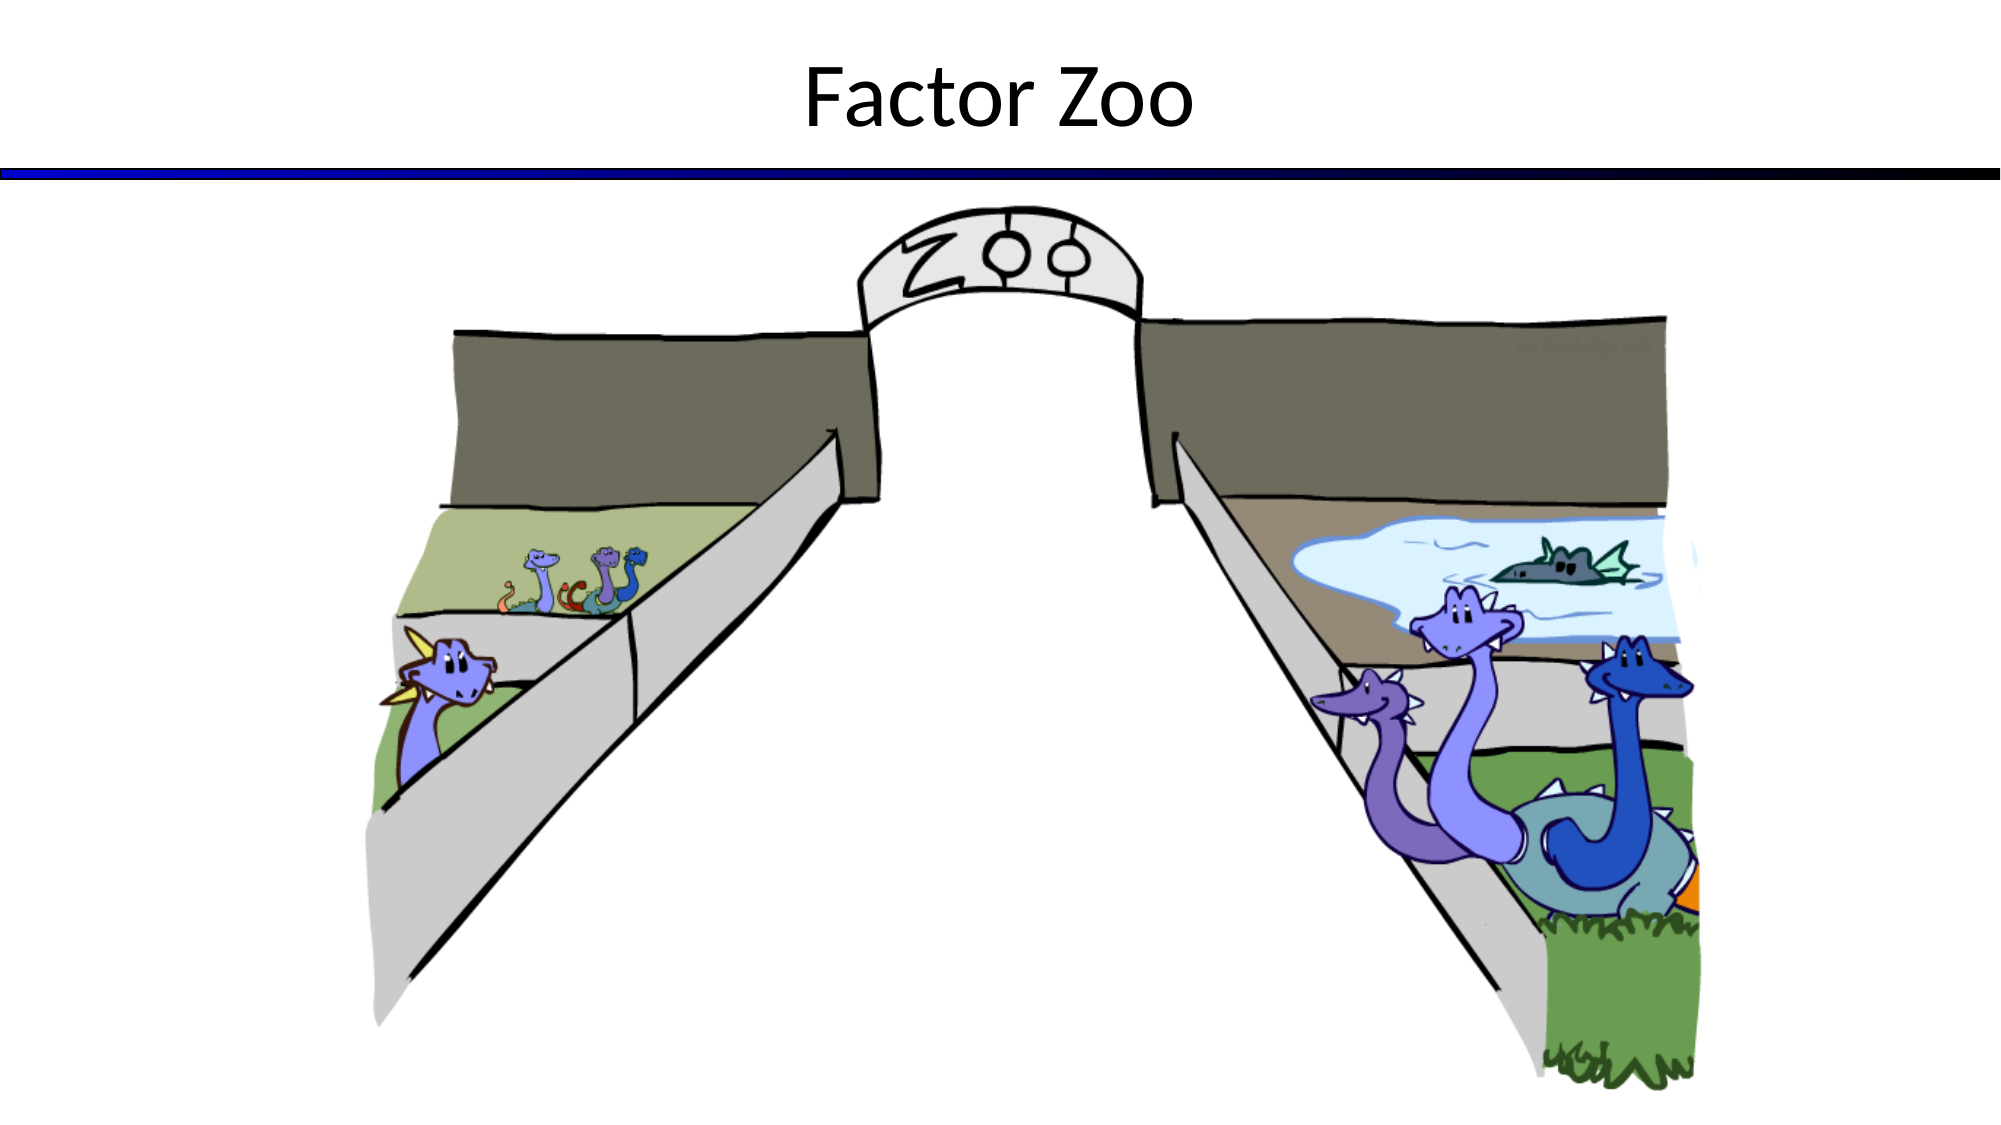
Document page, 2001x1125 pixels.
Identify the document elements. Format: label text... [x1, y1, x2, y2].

picture [349, 187, 1713, 1120]
title Factor Zoo [0, 0, 2000, 184]
